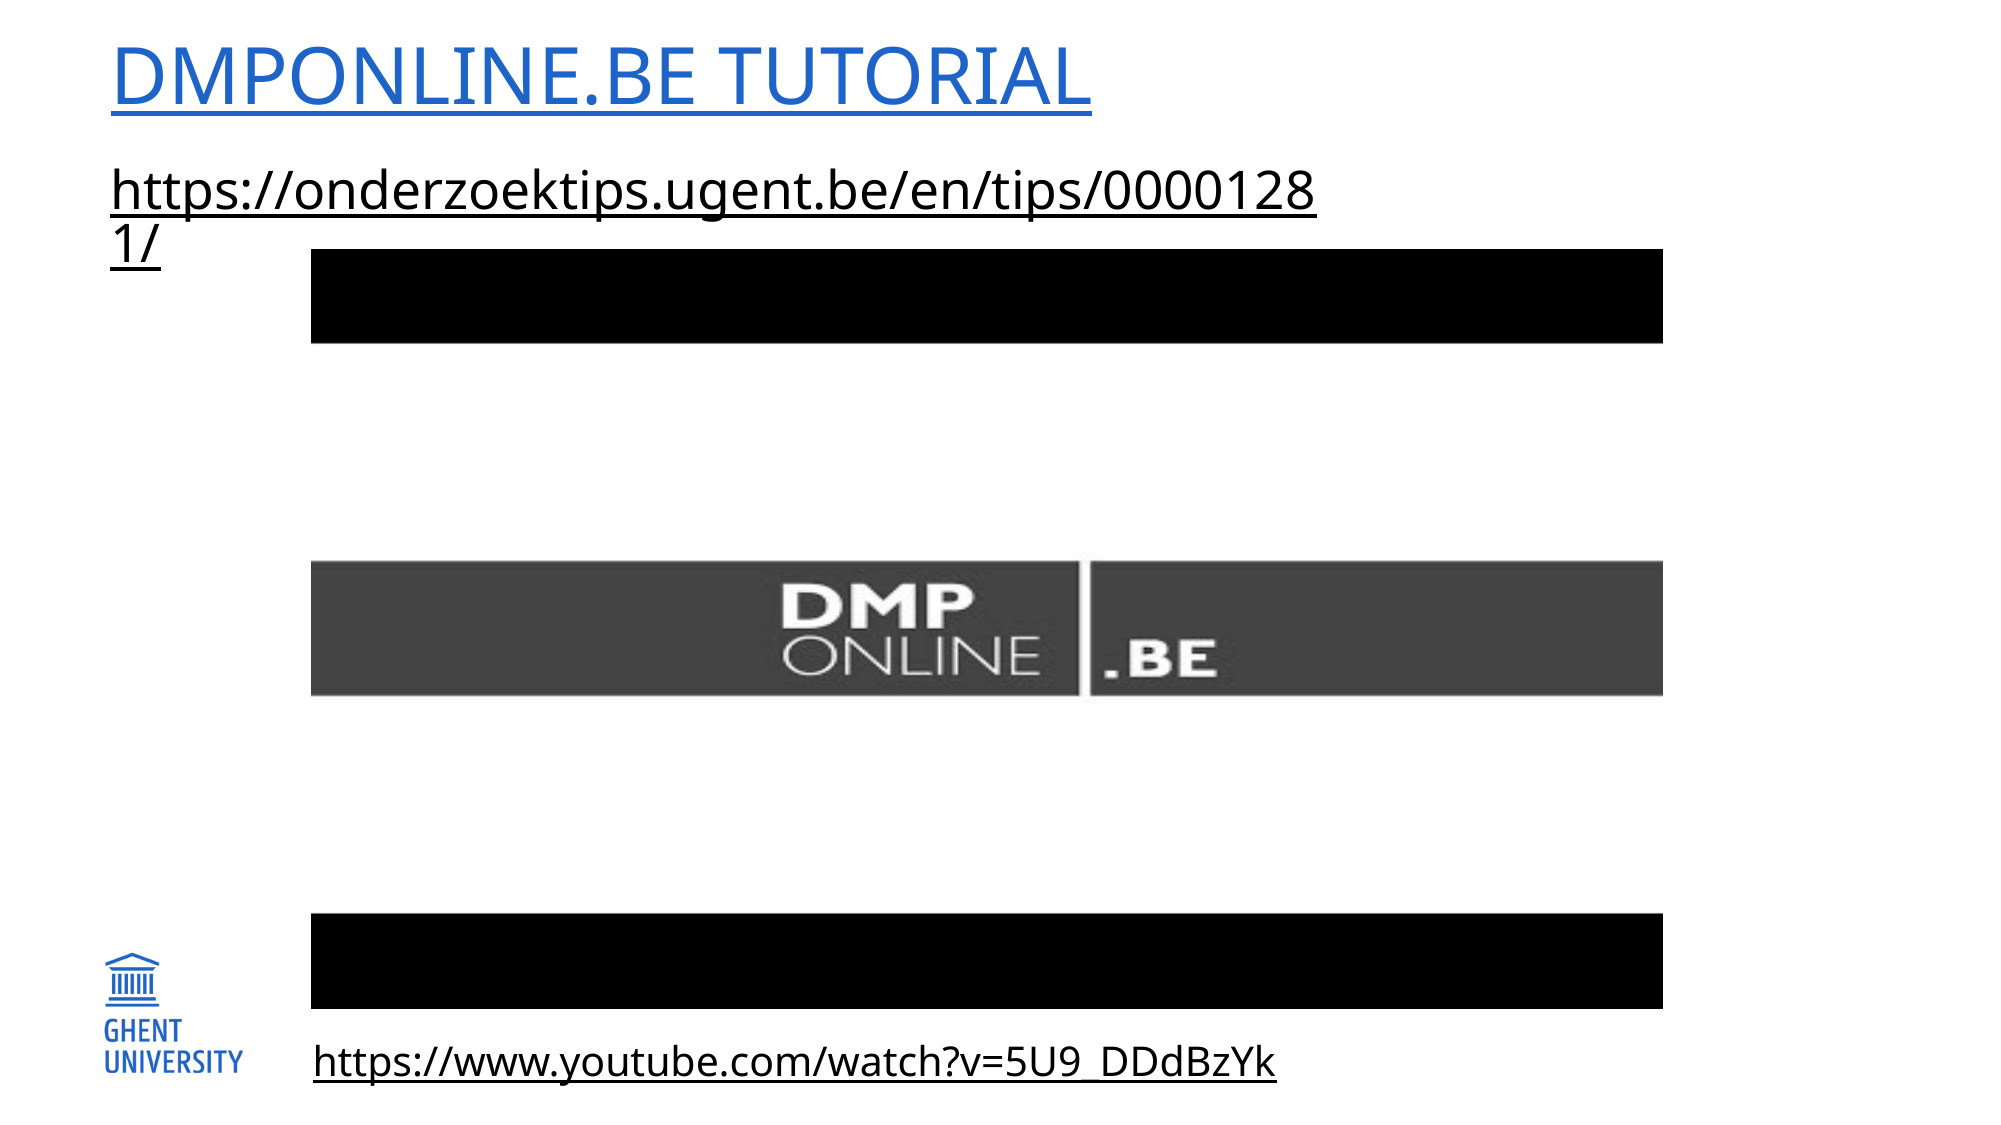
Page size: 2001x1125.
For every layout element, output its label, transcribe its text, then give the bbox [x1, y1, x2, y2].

picture [52, 912, 319, 1125]
list https://www.youtube.com/watch?v=5U9_DDdBzYk [289, 1017, 1321, 1111]
title DMPonline.be tutorial [95, 29, 1908, 129]
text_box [310, 248, 1664, 1010]
text_box https://onderzoektips.ugent.be/en/tips/00001281/ [95, 148, 1356, 300]
